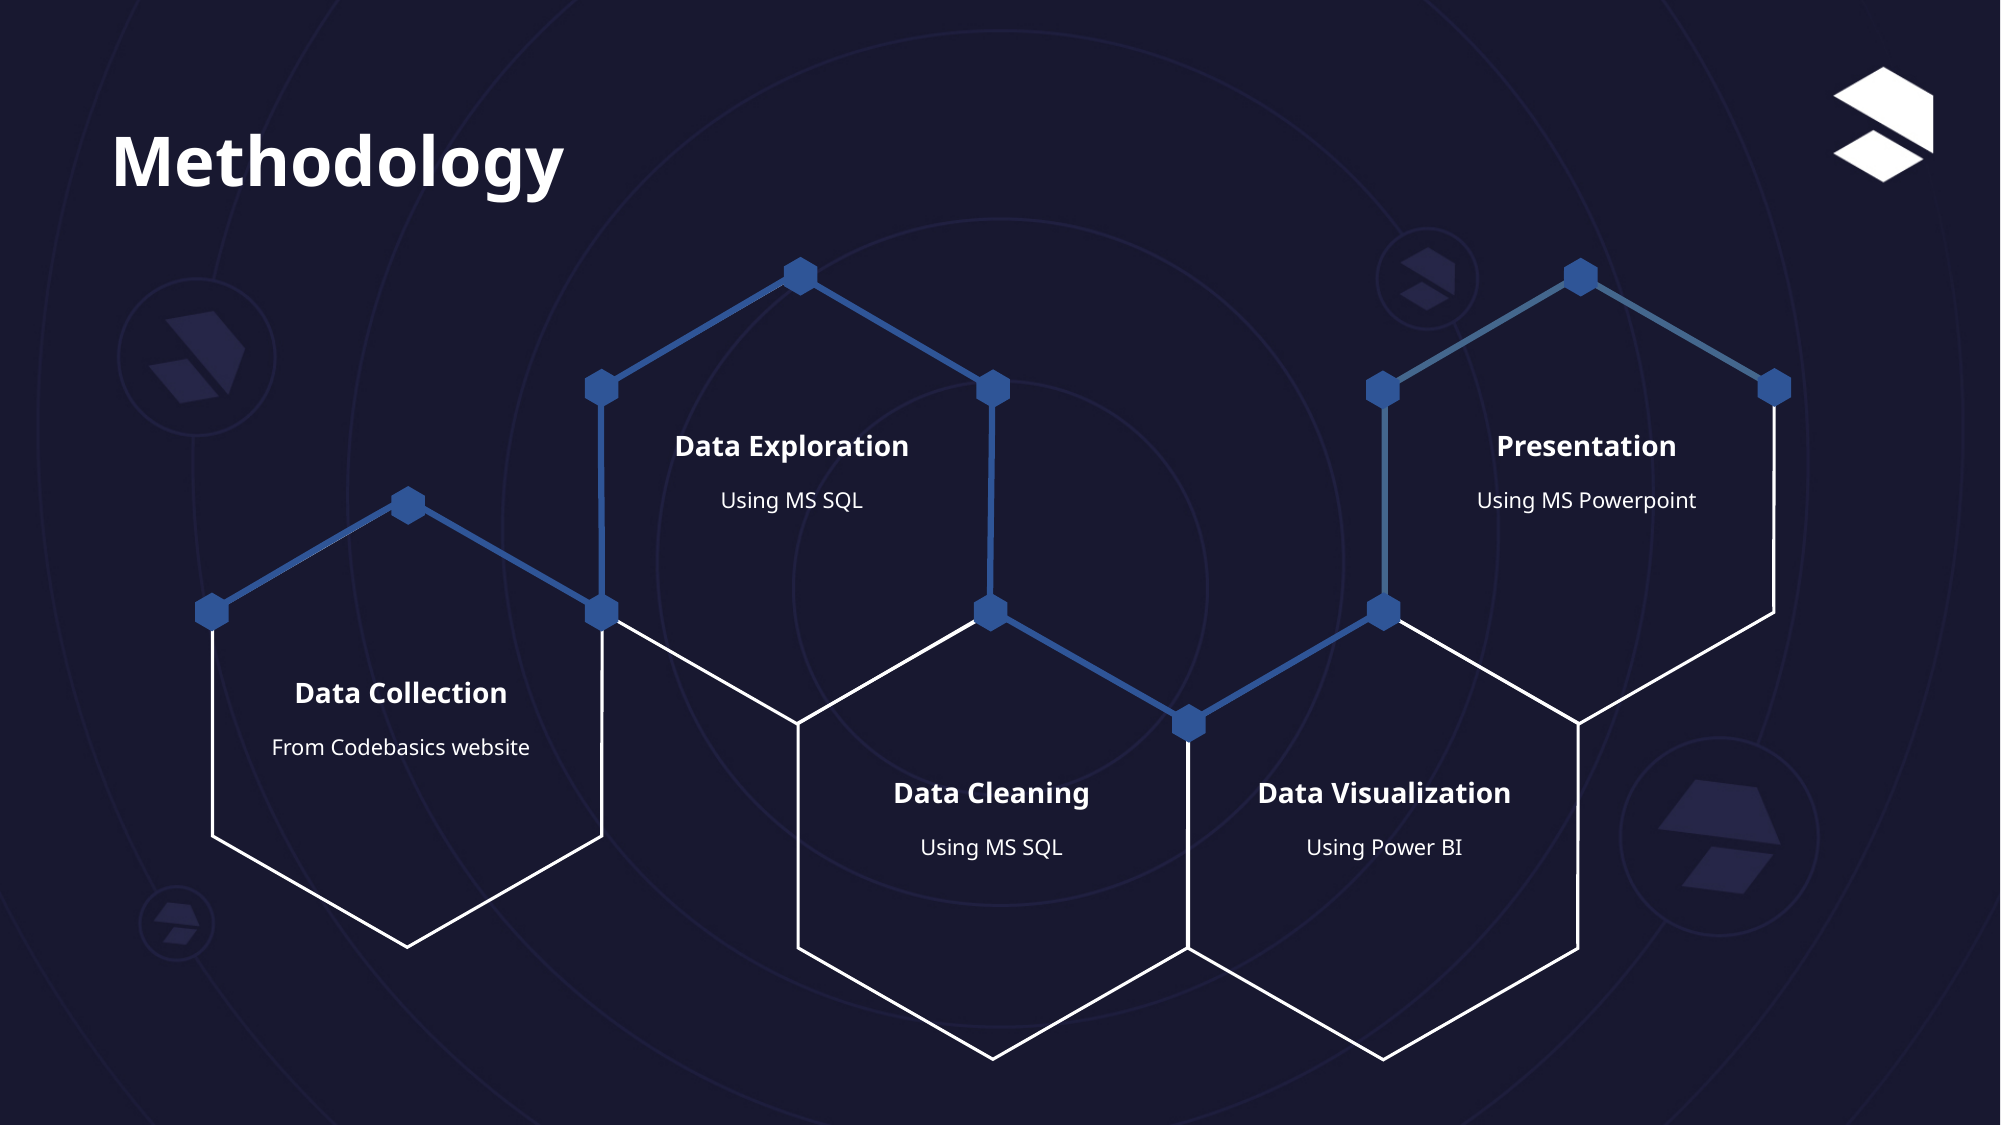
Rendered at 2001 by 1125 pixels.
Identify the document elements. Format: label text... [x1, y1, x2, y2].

list Data Exploration [638, 386, 947, 470]
list Presentation [1432, 386, 1741, 470]
list Data Collection [247, 634, 556, 718]
list Data Cleaning [837, 733, 1146, 817]
list Using MS SQL [638, 481, 947, 565]
list From Codebasics website [247, 729, 556, 813]
title Methodology [94, 119, 1820, 317]
picture [0, 0, 2001, 1125]
list Using MS SQL [837, 828, 1146, 912]
list Using Power BI [1230, 828, 1539, 912]
list Data Visualization [1230, 733, 1539, 817]
list Using MS Powerpoint [1432, 481, 1741, 565]
